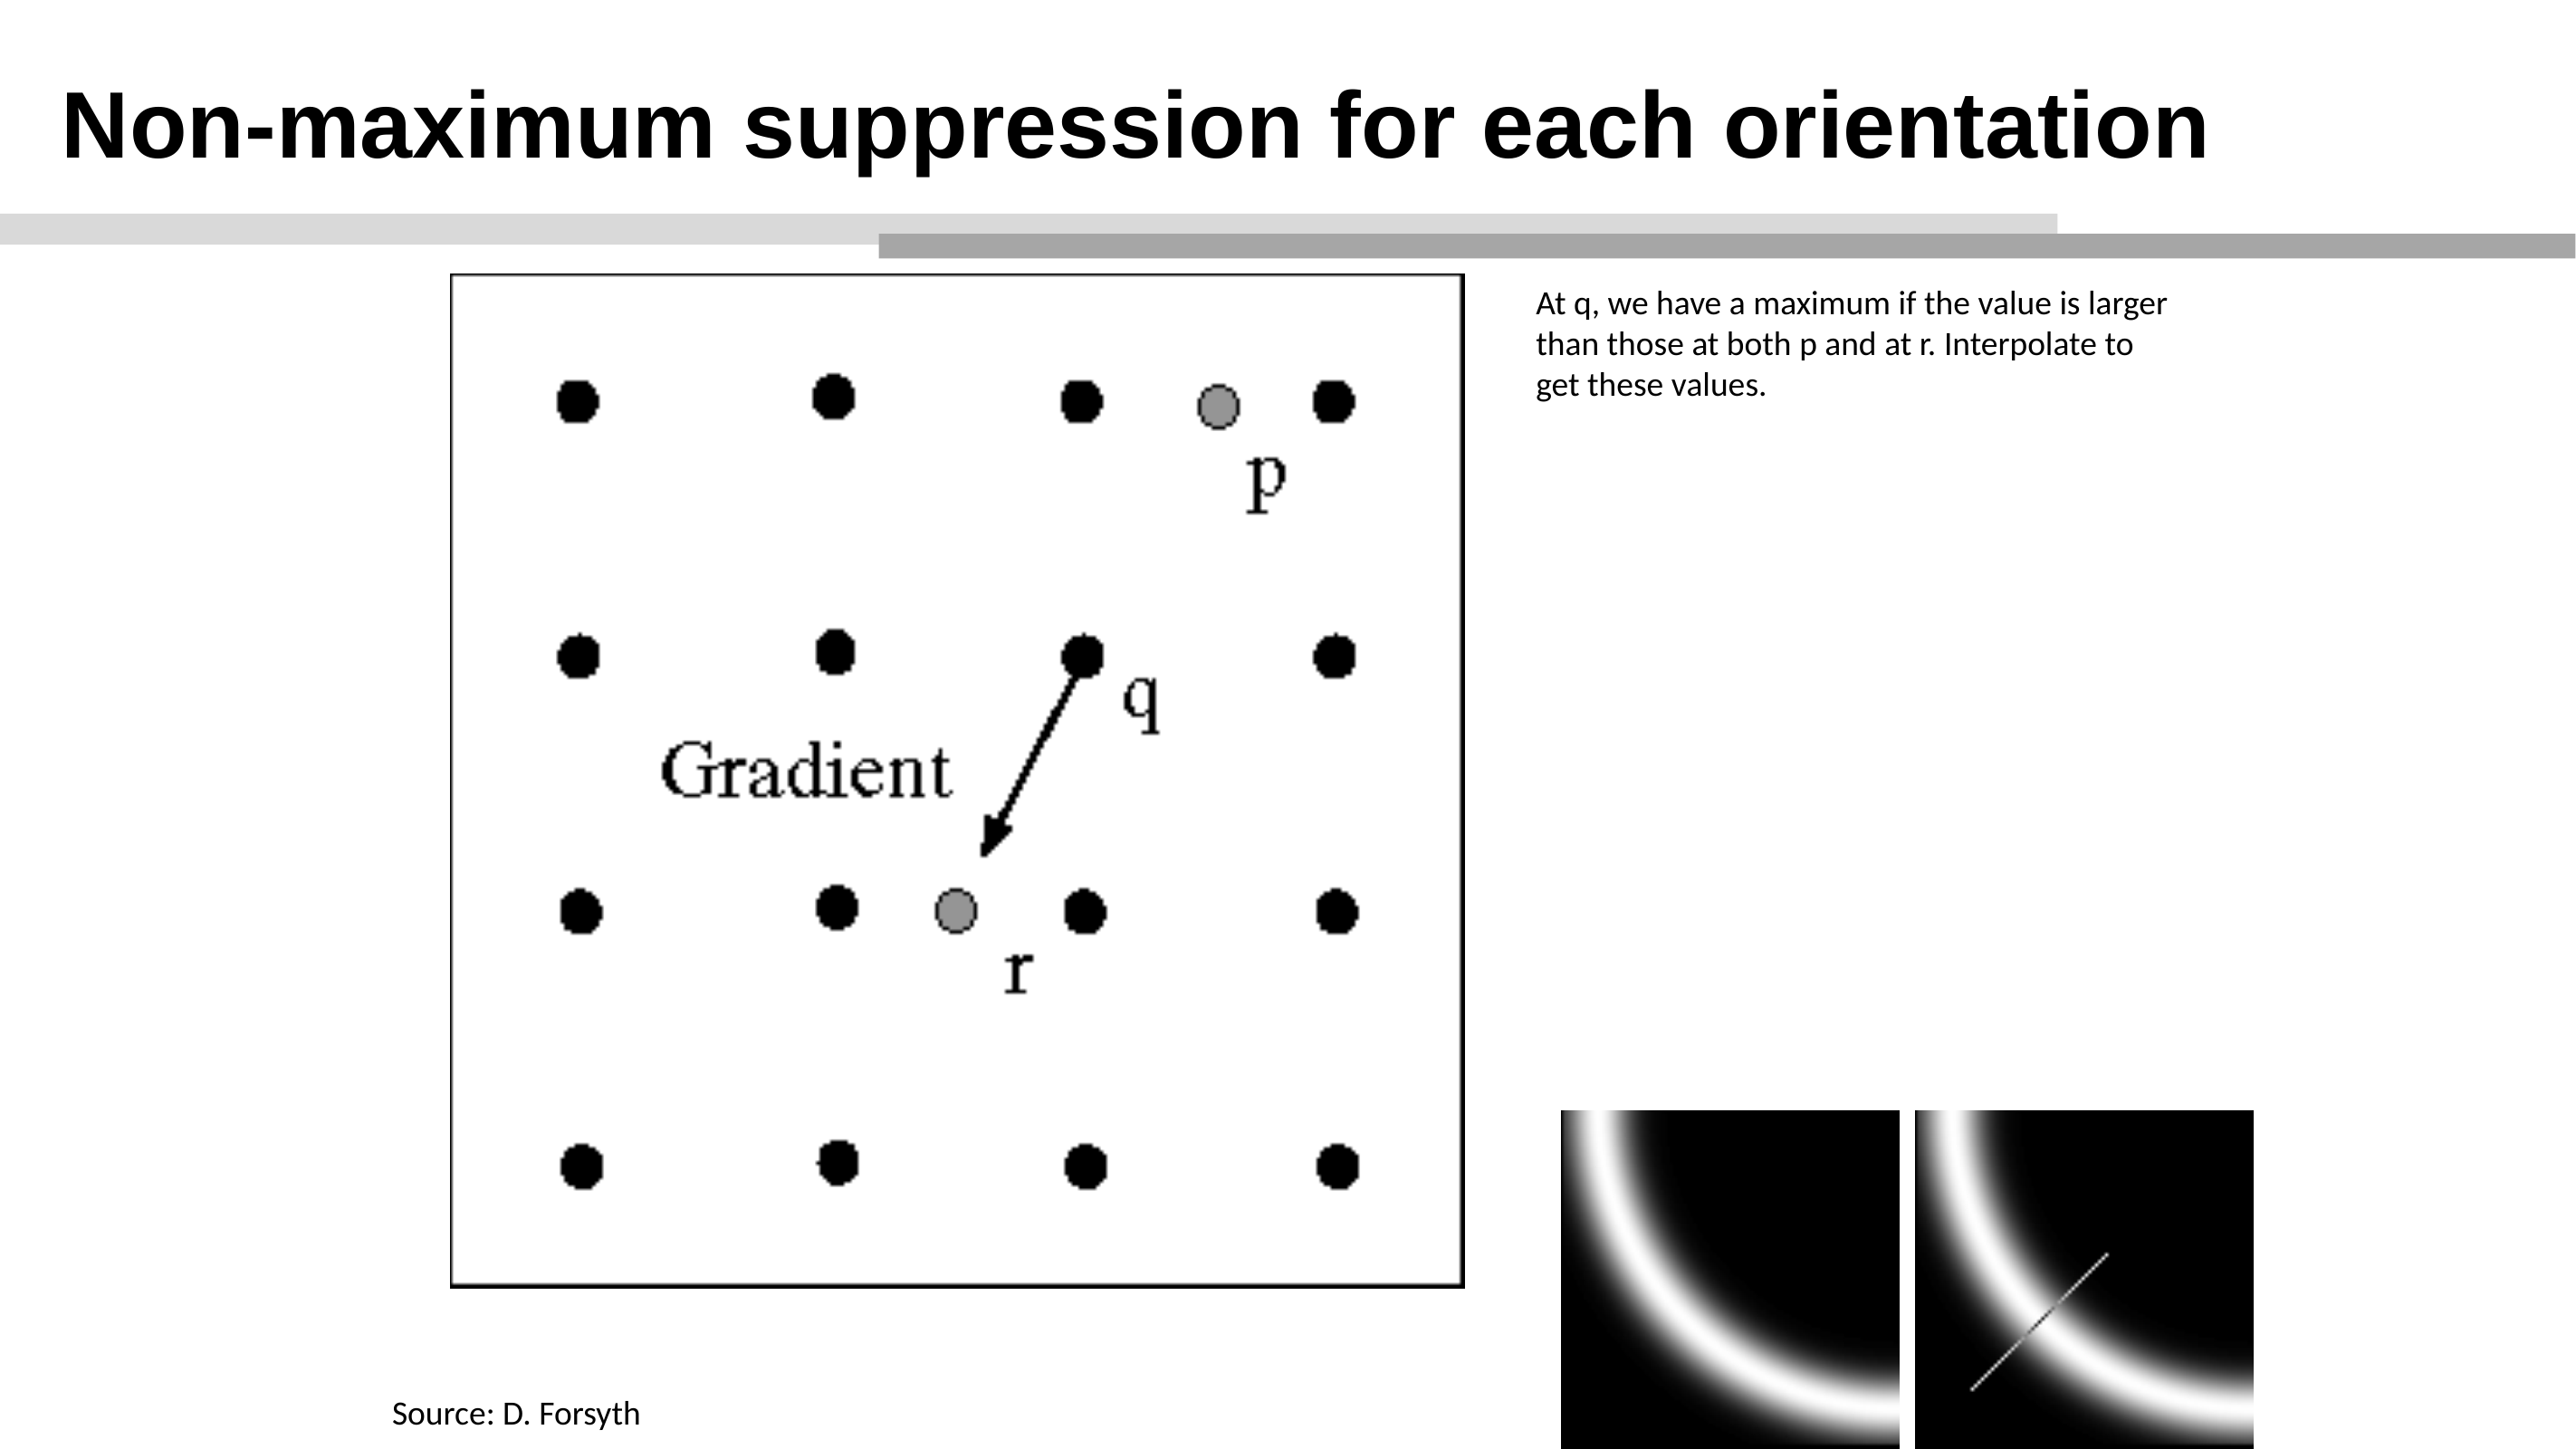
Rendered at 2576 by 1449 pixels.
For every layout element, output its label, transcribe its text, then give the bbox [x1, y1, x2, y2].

title Non-maximum suppression for each orientation [47, 29, 2524, 226]
picture [450, 273, 1465, 1289]
text_box Source: D. Forsyth [385, 1384, 648, 1439]
picture [1915, 1110, 2254, 1449]
text_box At q, we have a maximum if the value is larger than those at both p and at r. Interpolate to get these values. [1528, 273, 2187, 409]
picture [1561, 1110, 1900, 1449]
